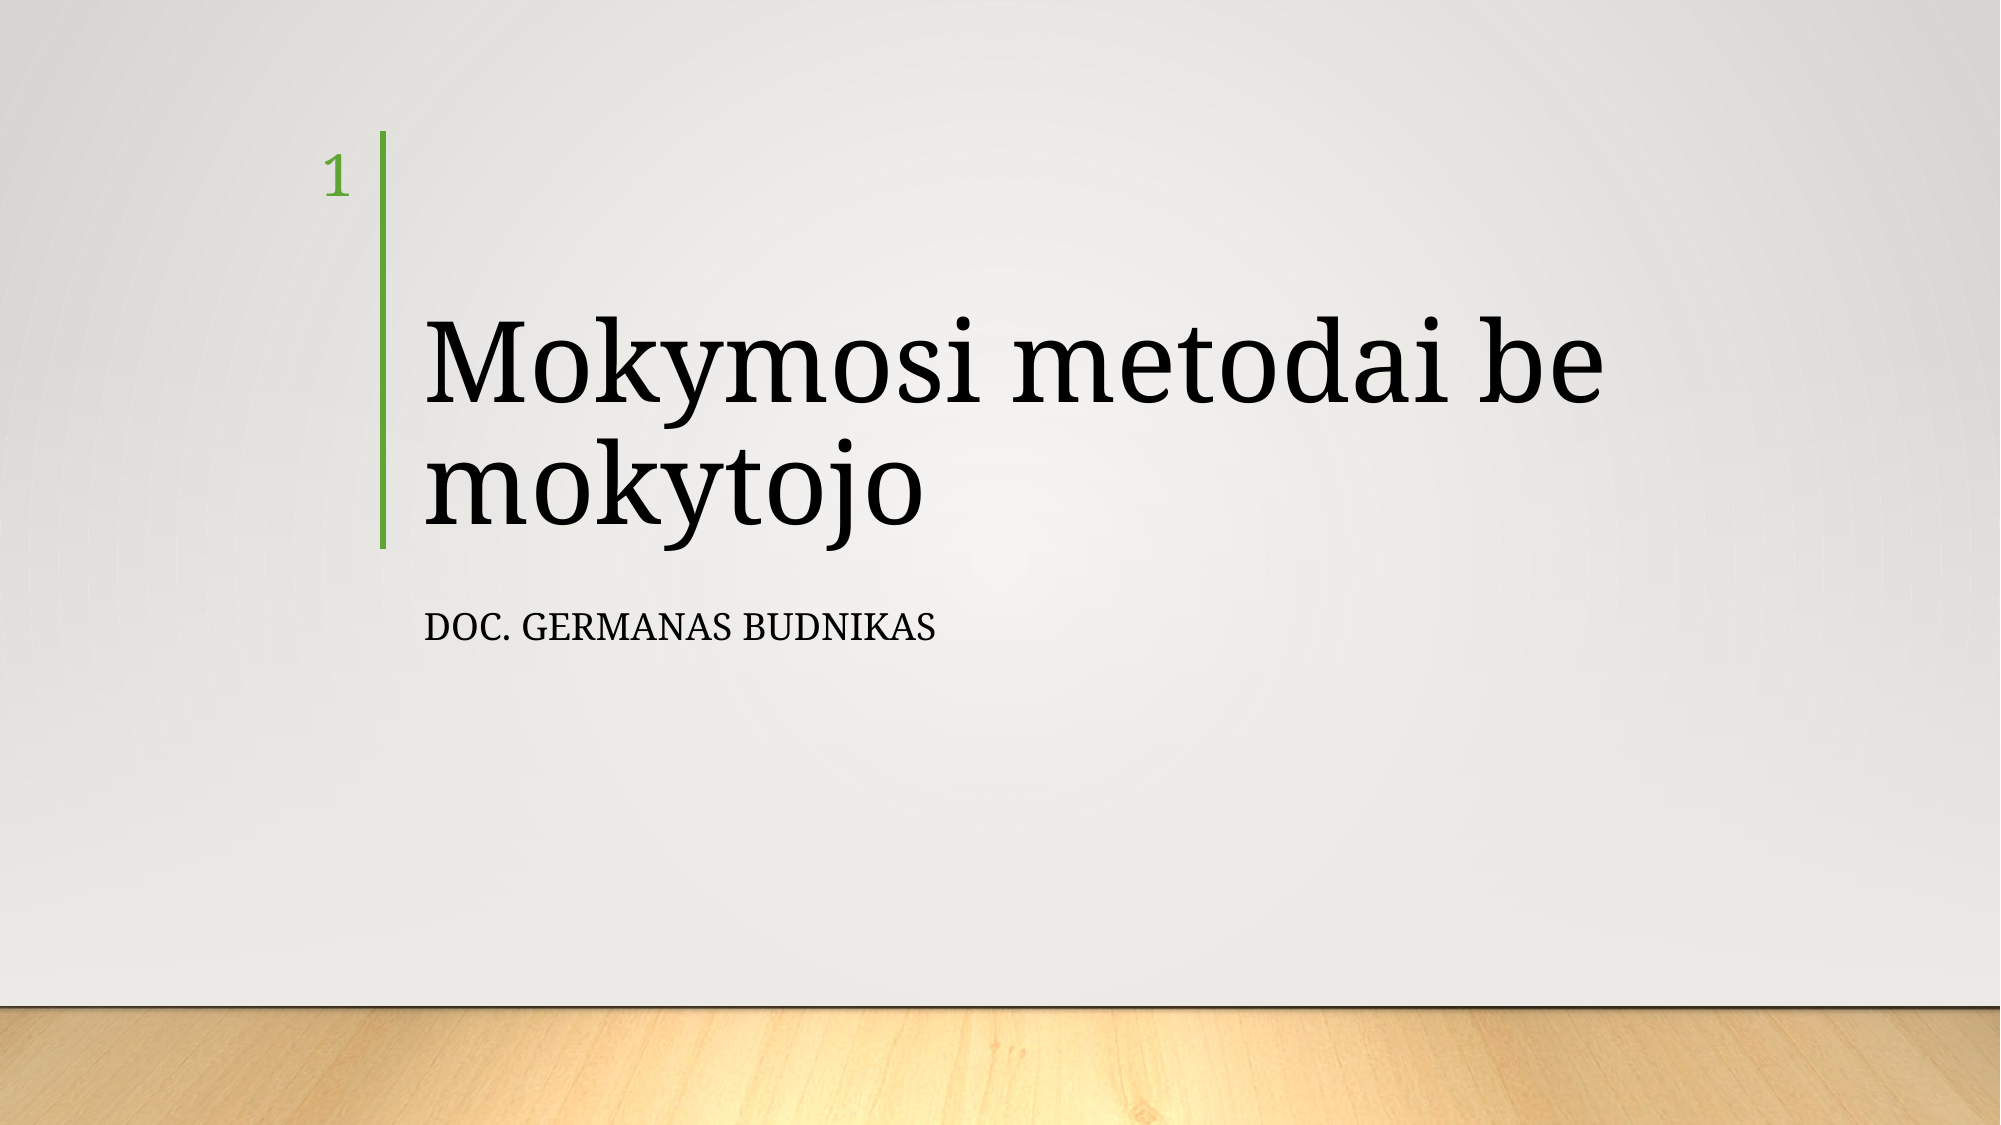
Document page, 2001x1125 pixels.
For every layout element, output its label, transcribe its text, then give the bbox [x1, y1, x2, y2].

slide_number 1 [235, 131, 369, 214]
subtitle Doc. Germanas Budnikas [408, 579, 1888, 928]
title Mokymosi metodai be mokytojo [408, 131, 1961, 549]
picture [0, 1006, 2000, 1125]
